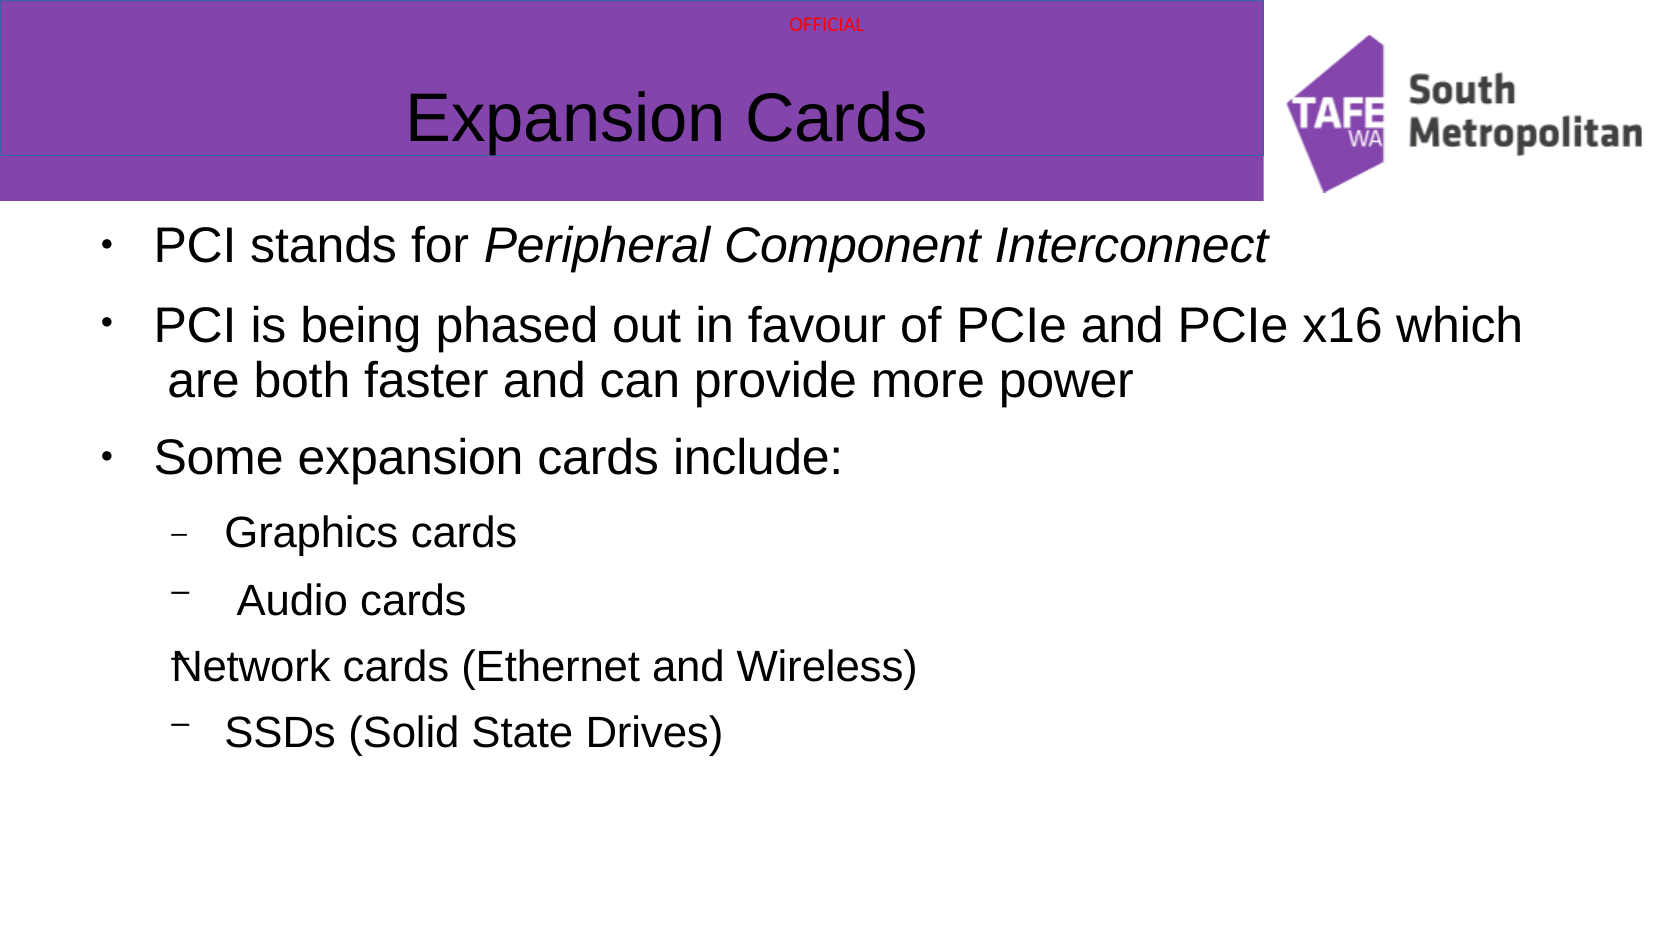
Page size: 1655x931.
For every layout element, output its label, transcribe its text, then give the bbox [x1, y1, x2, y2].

text_box PCI stands for Peripheral Component Interconnect PCI is being phased out in favour of PCIe and PCIe x16 which are both faster and can provide more power Some expansion cards include: [151, 192, 1530, 485]
picture [1275, 35, 1642, 193]
title Expansion Cards [0, 0, 1264, 156]
text_box ● [98, 437, 121, 467]
text_box ● [98, 303, 121, 333]
text_box ● [98, 226, 121, 256]
text_box – Graphics cards Audio cards Network cards (Ethernet and Wireless) SSDs (Solid State Drives) [169, 482, 977, 756]
